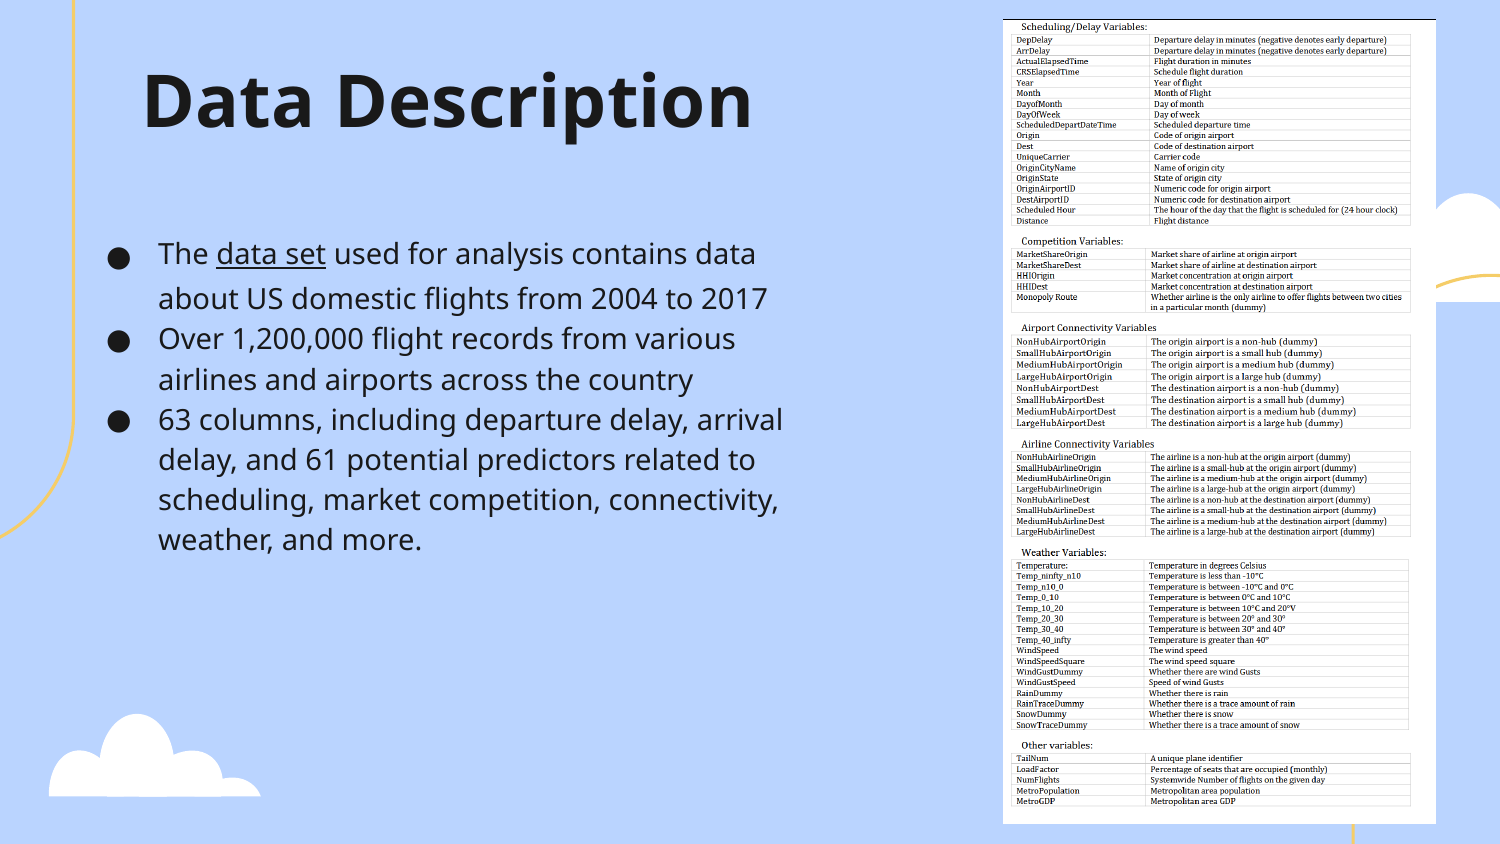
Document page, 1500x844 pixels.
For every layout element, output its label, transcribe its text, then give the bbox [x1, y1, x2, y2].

picture [1002, 19, 1436, 825]
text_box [560, 193, 774, 277]
title Data Description [0, 39, 923, 143]
subtitle The data set used for analysis contains data about US domestic flights from 2004 to 2017 Over 1,200,000 flight records from various airlines and airports across the country 63 columns, including departure delay, arrival delay, and 61 potential predictors related to scheduling, market competition, connectivity, weather, and more. [68, 168, 829, 775]
